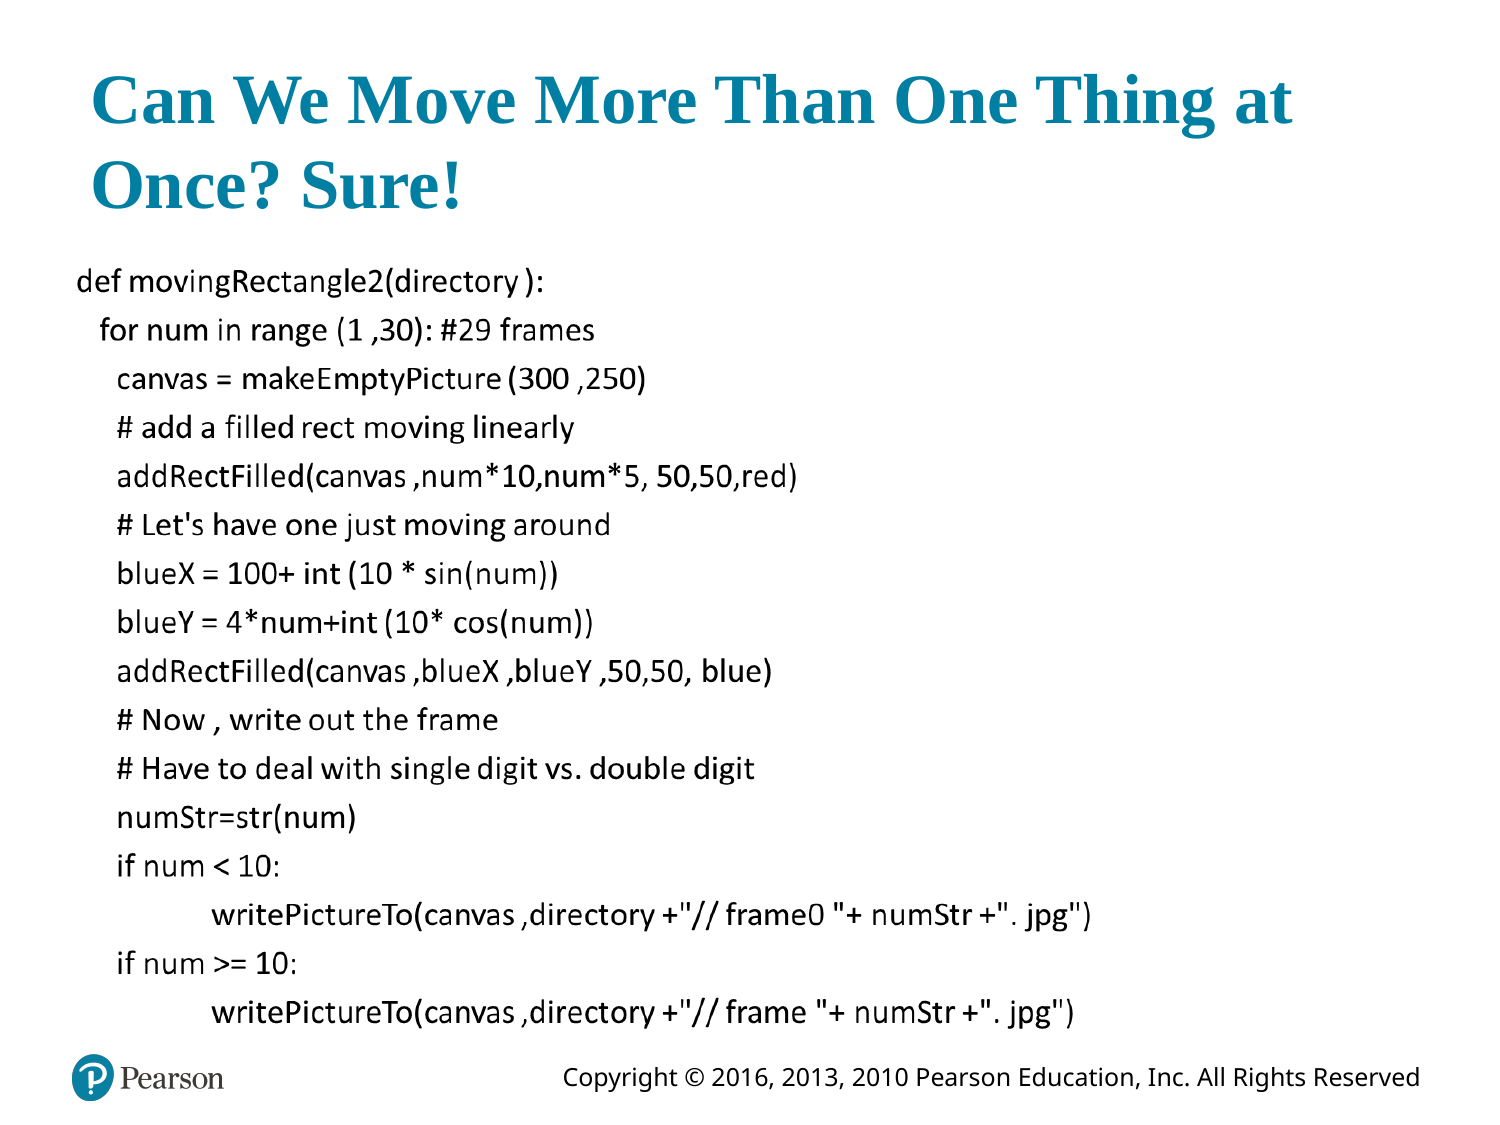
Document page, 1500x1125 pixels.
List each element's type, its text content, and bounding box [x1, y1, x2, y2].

title Can We Move More Than One Thing at Once? Sure! [75, 37, 1425, 256]
picture [74, 263, 1101, 1031]
picture [98, 1054, 224, 1101]
picture [80, 1063, 106, 1088]
picture [72, 1087, 83, 1101]
picture [72, 1054, 88, 1070]
